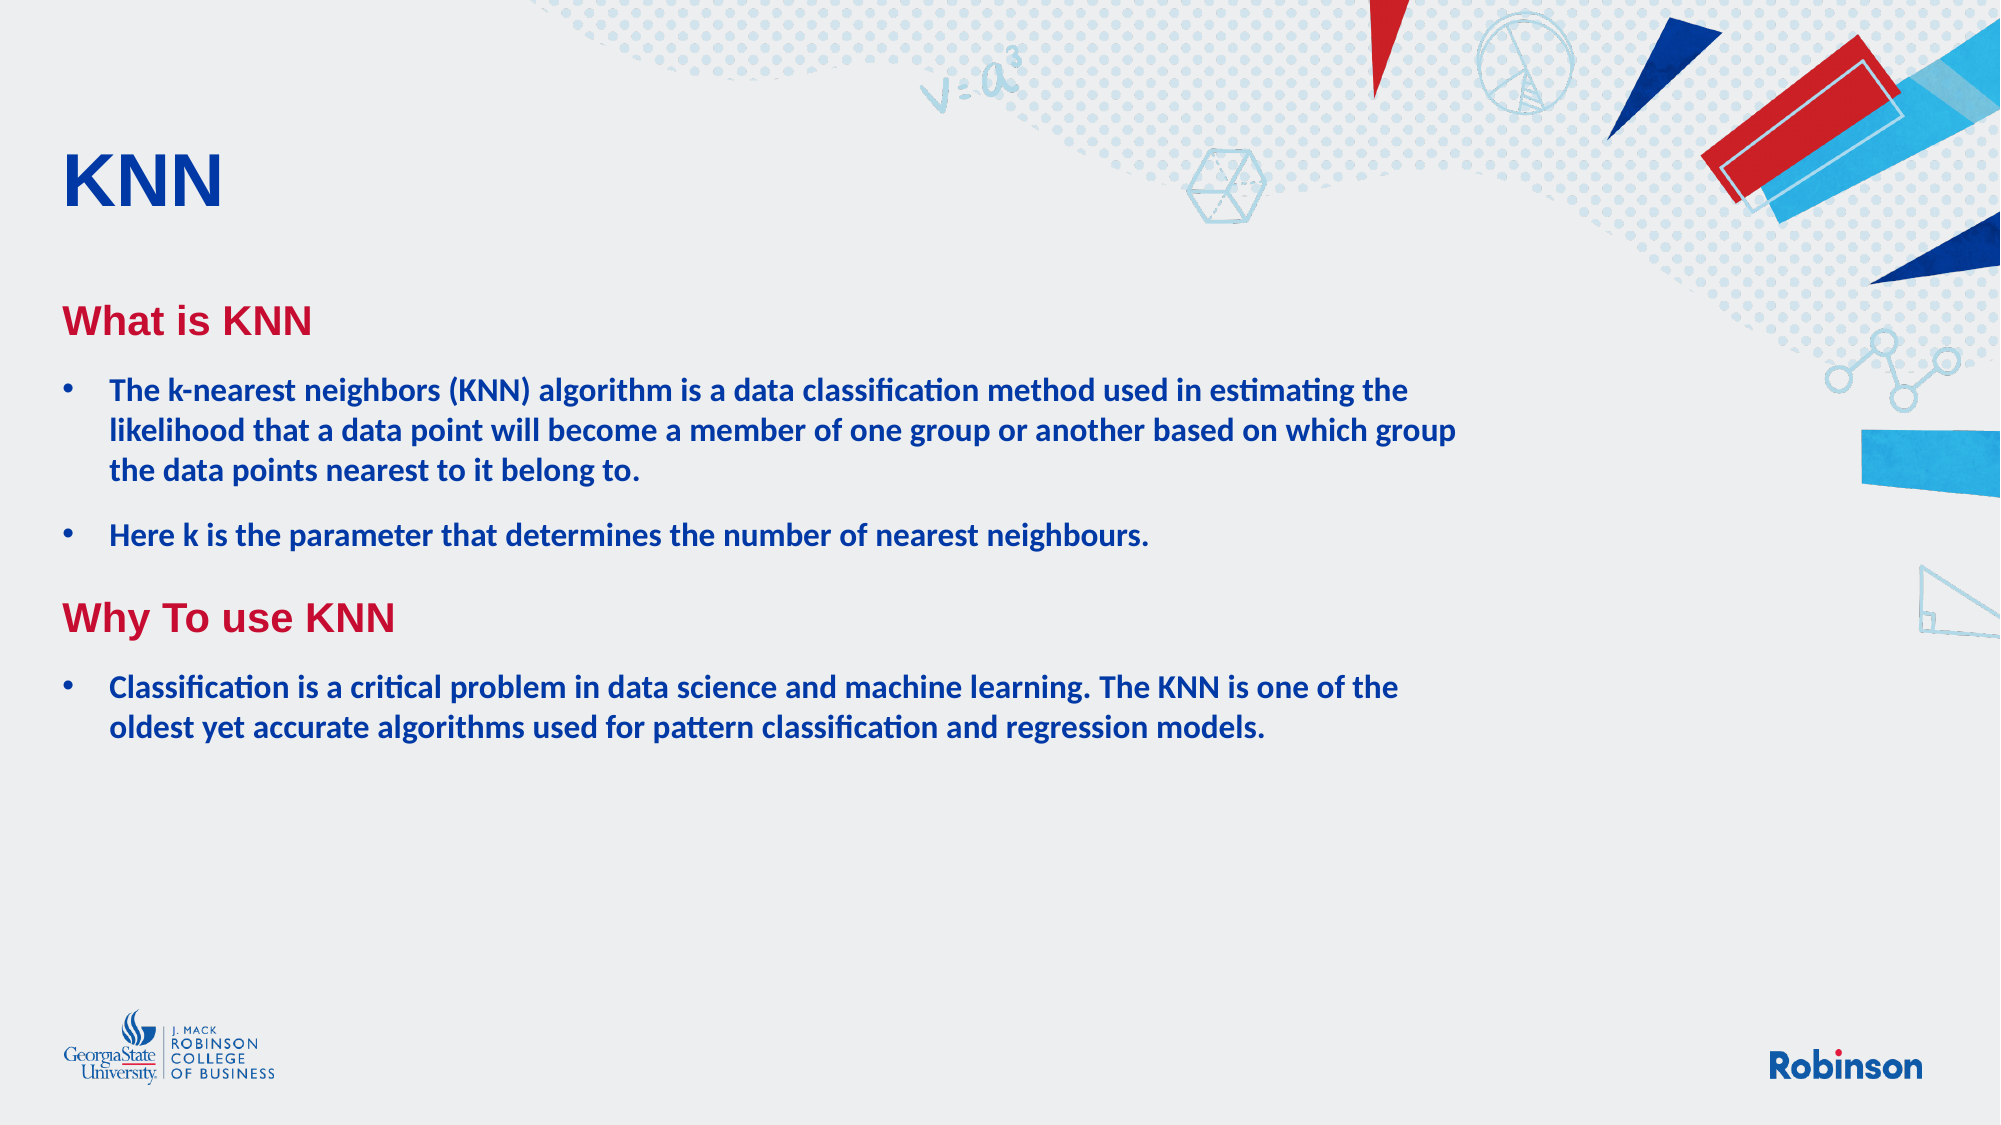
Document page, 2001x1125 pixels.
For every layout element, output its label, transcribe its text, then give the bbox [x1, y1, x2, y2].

list What is KNN The k-nearest neighbors (KNN) algorithm is a data classification method used in estimating the likelihood that a data point will become a member of one group or another based on which group the data points nearest to it belong to. Here k is the parameter that determines the number of nearest neighbours. Why To use KNN Classification is a critical problem in data science and machine learning. The KNN is one of the oldest yet accurate algorithms used for pattern classification and regression models. [62, 293, 1483, 978]
title KNN [62, 141, 1938, 223]
picture [0, 0, 2000, 1125]
